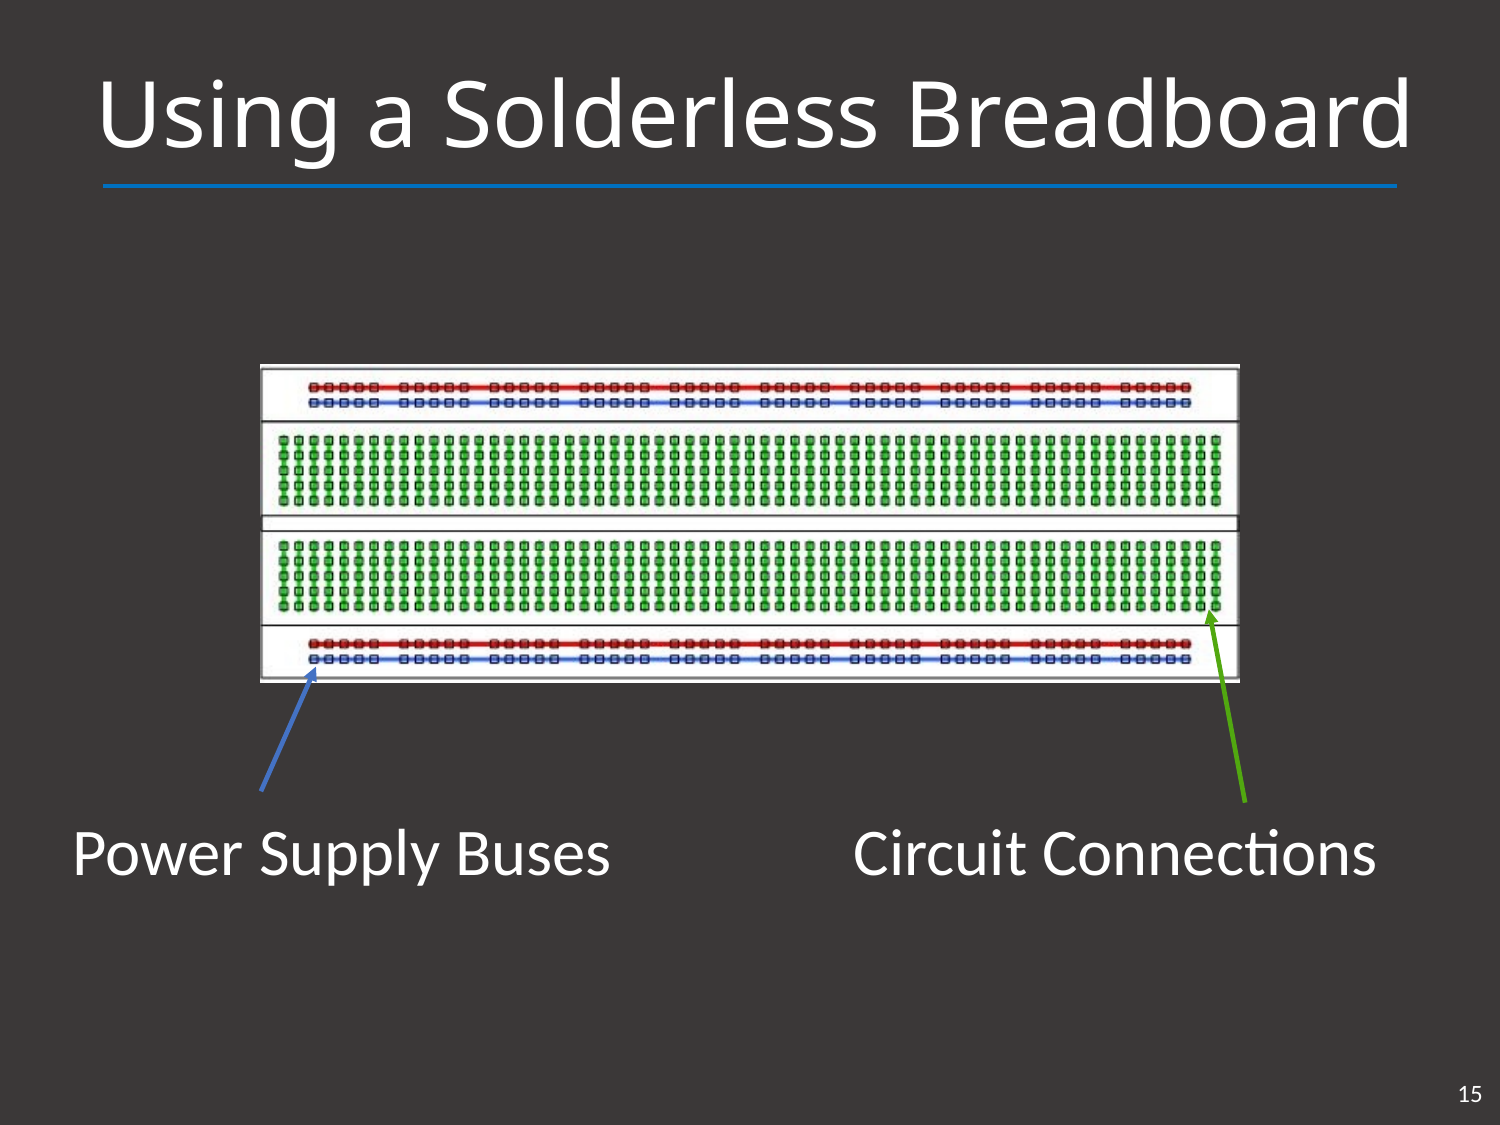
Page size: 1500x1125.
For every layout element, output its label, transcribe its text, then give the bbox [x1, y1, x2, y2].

slide_number 15 [1160, 1062, 1498, 1123]
title Using a Solderless Breadboard [76, 36, 1437, 200]
picture [260, 364, 1240, 683]
text_box Power Supply Buses [39, 801, 645, 897]
text_box Circuit Connections [813, 801, 1419, 897]
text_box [260, 666, 316, 792]
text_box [1208, 609, 1246, 803]
